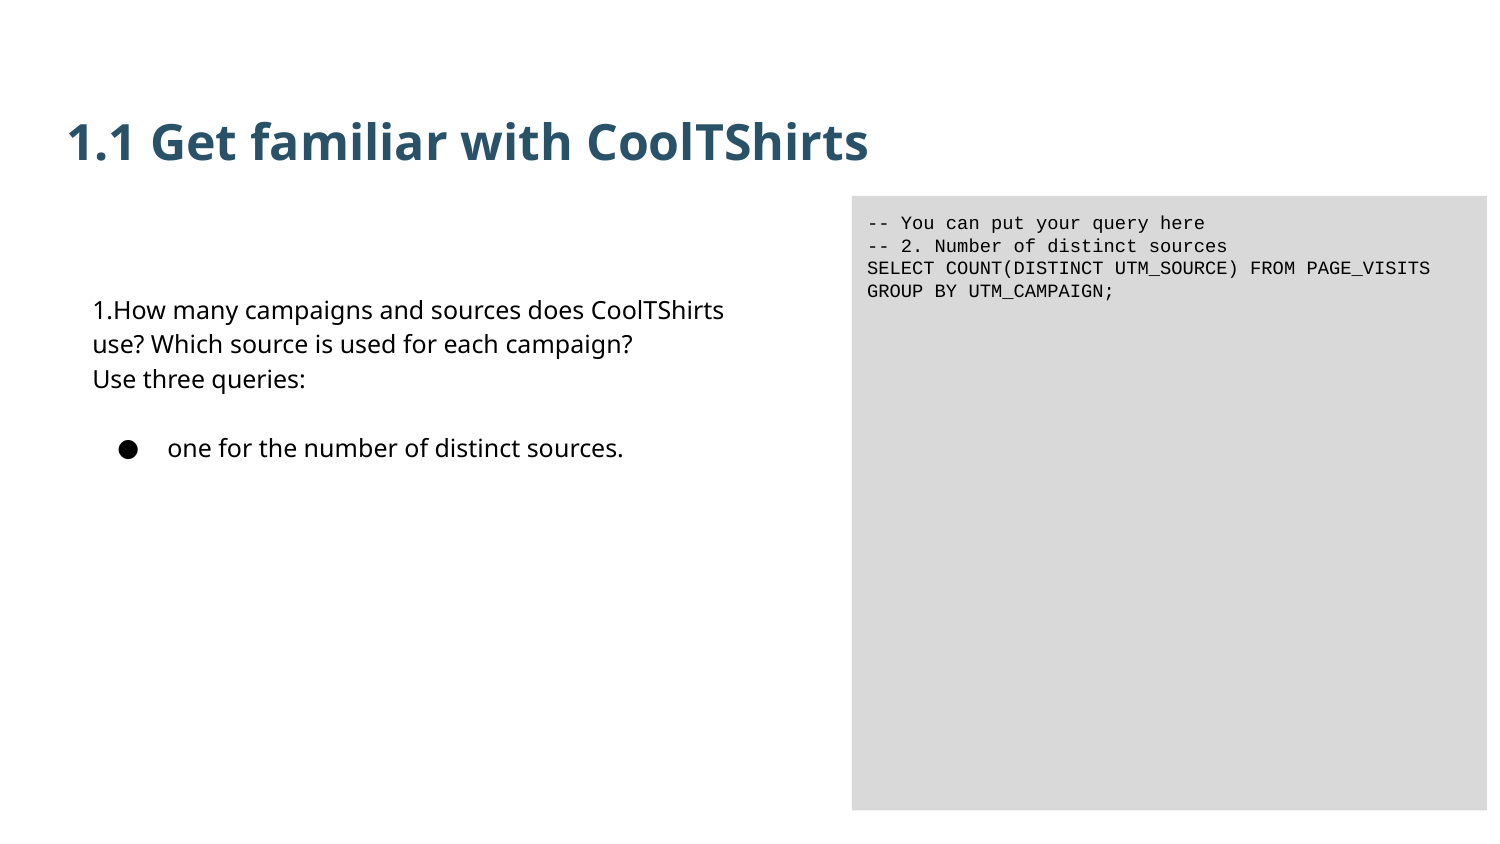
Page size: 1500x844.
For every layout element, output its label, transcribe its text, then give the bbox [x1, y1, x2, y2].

text_box 1.1 Get familiar with CoolTShirts [51, 48, 1449, 186]
text_box -- You can put your query here -- 2. Number of distinct sources SELECT COUNT(DISTINCT UTM_SOURCE) FROM PAGE_VISITS GROUP BY UTM_CAMPAIGN; [851, 195, 1487, 811]
text_box 1.How many campaigns and sources does CoolTShirts use? Which source is used for each campaign? Use three queries: one for the number of distinct sources. [77, 210, 773, 542]
